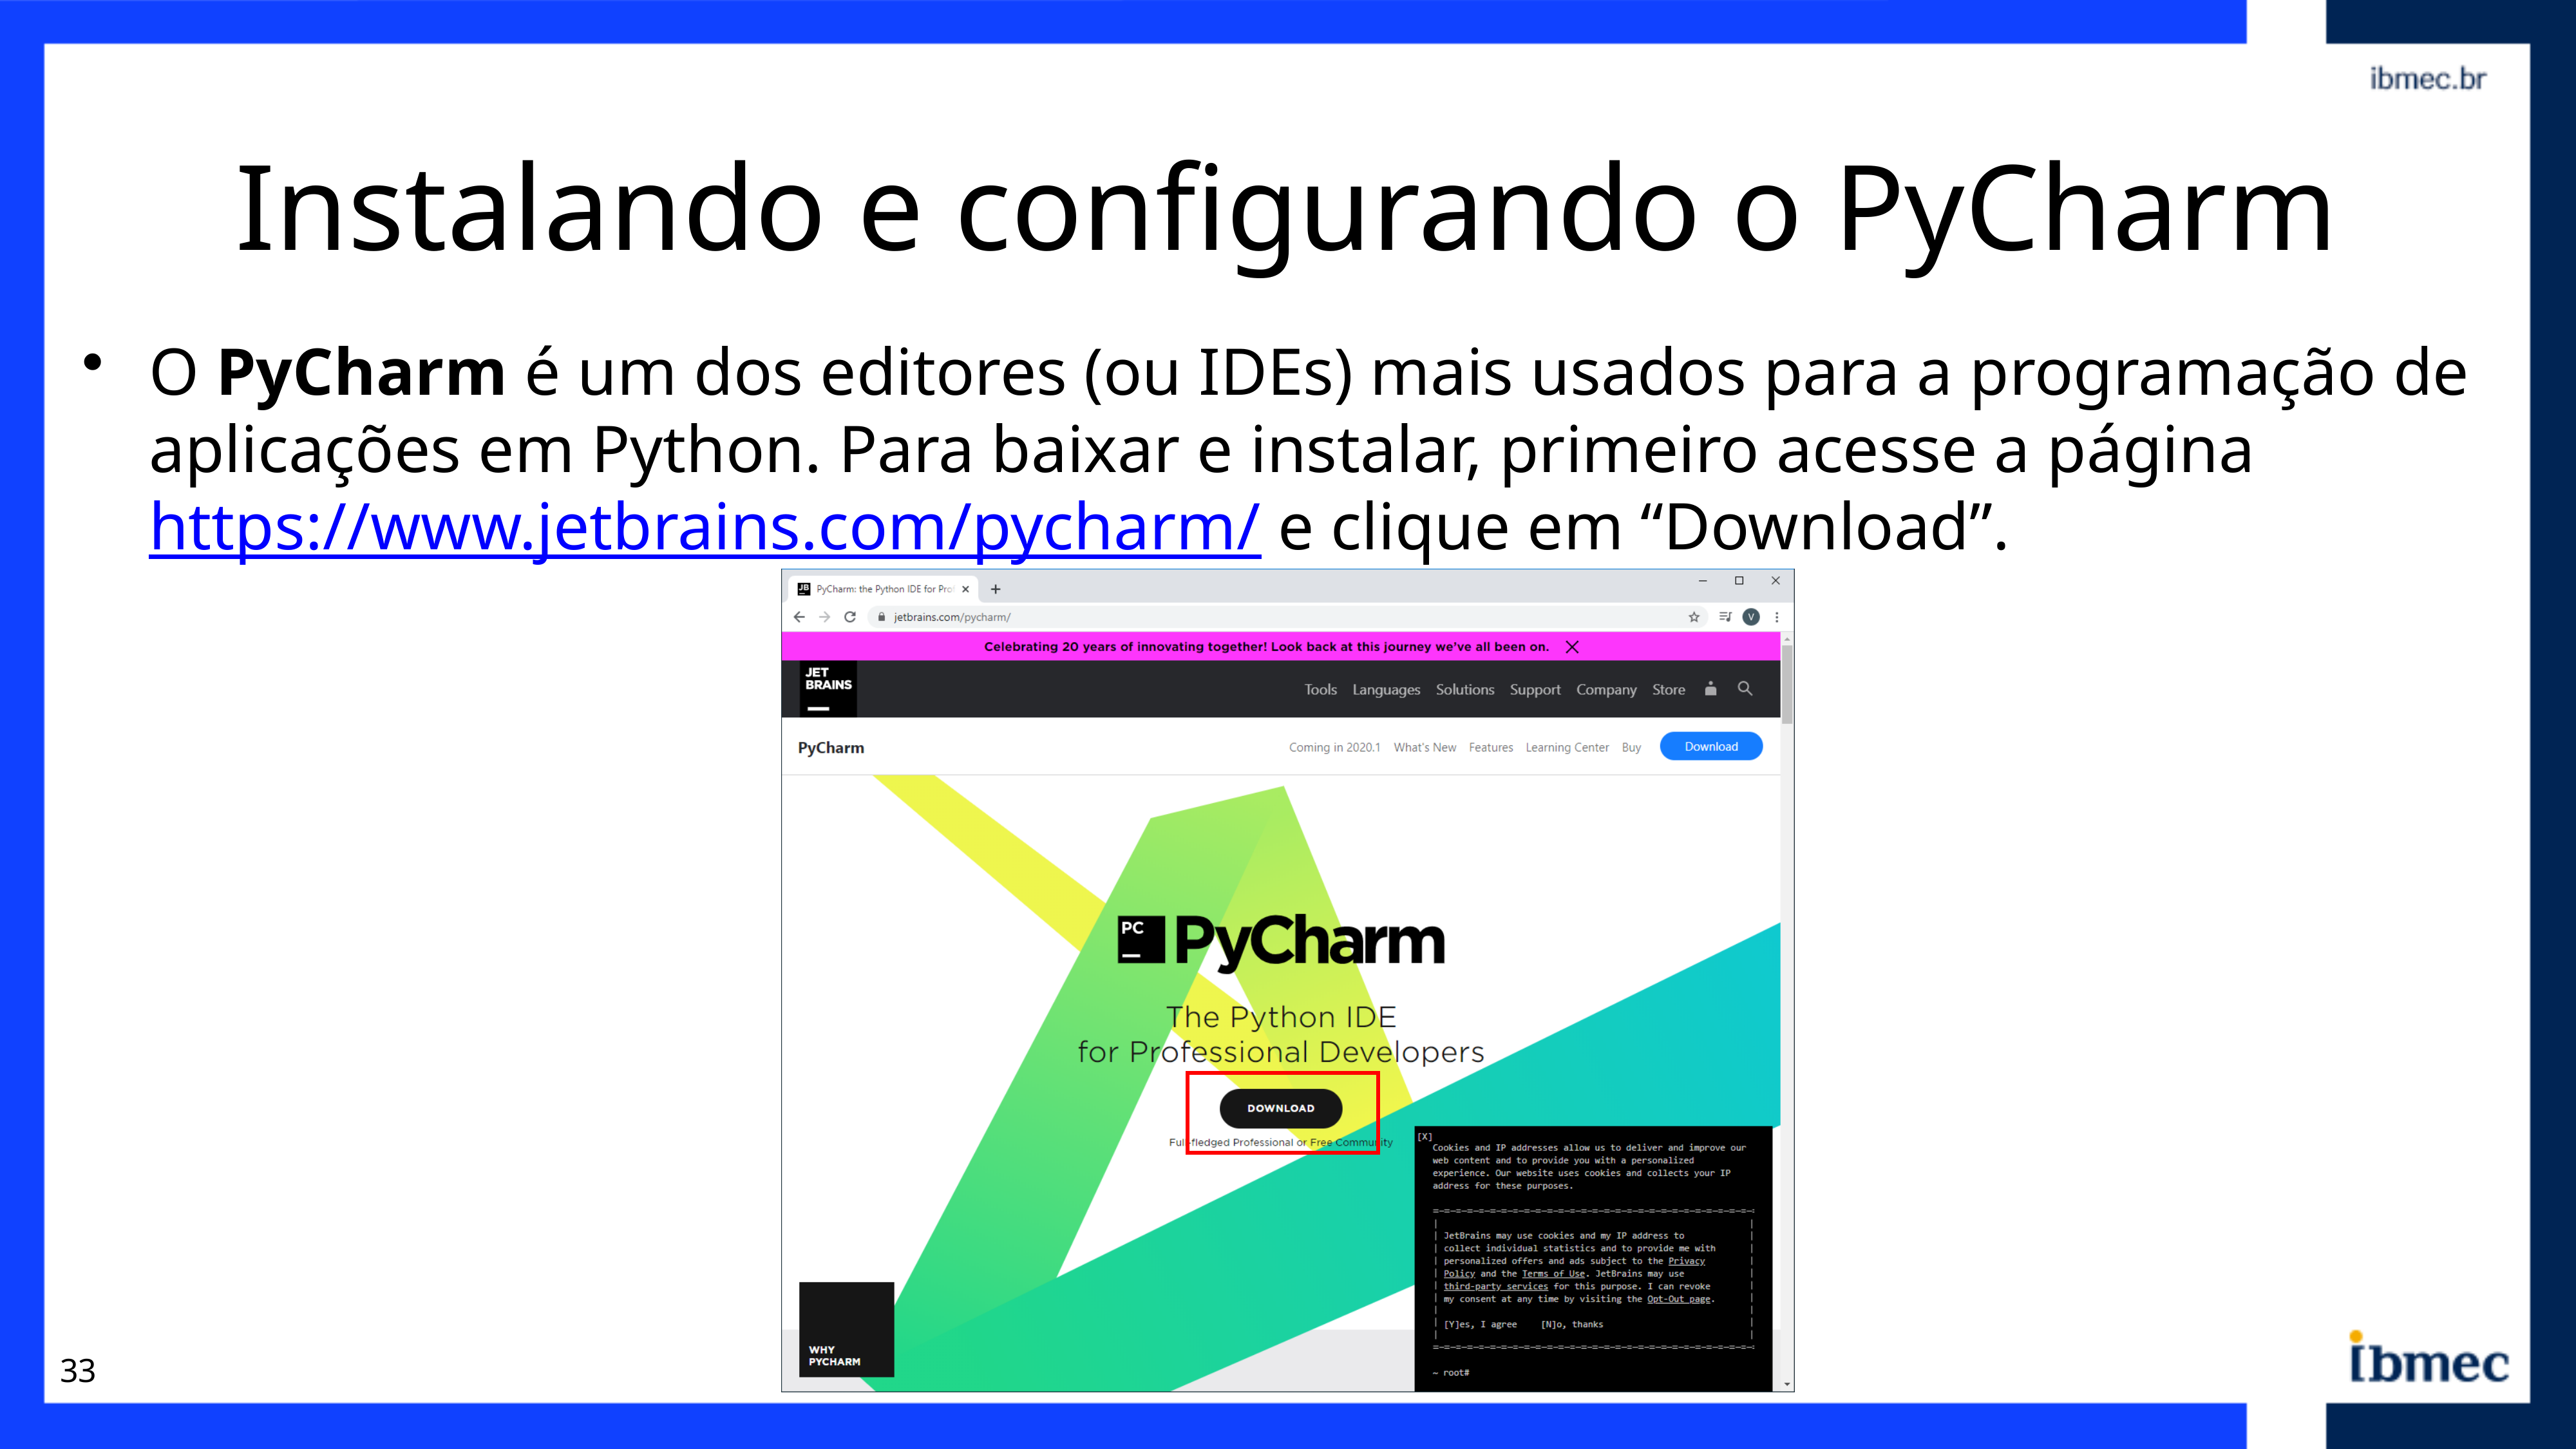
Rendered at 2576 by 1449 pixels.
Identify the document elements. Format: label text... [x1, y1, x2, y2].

title Instalando e configurando o PyCharm [76, 104, 2498, 303]
picture [0, 0, 2576, 1449]
list O PyCharm é um dos editores (ou IDEs) mais usados para a programação de aplicações em Python. Para baixar e instalar, primeiro acesse a página https://www.jetbrains.com/pycharm/ e clique em “Download”. [76, 325, 2498, 1327]
slide_number 33 [54, 1344, 103, 1449]
